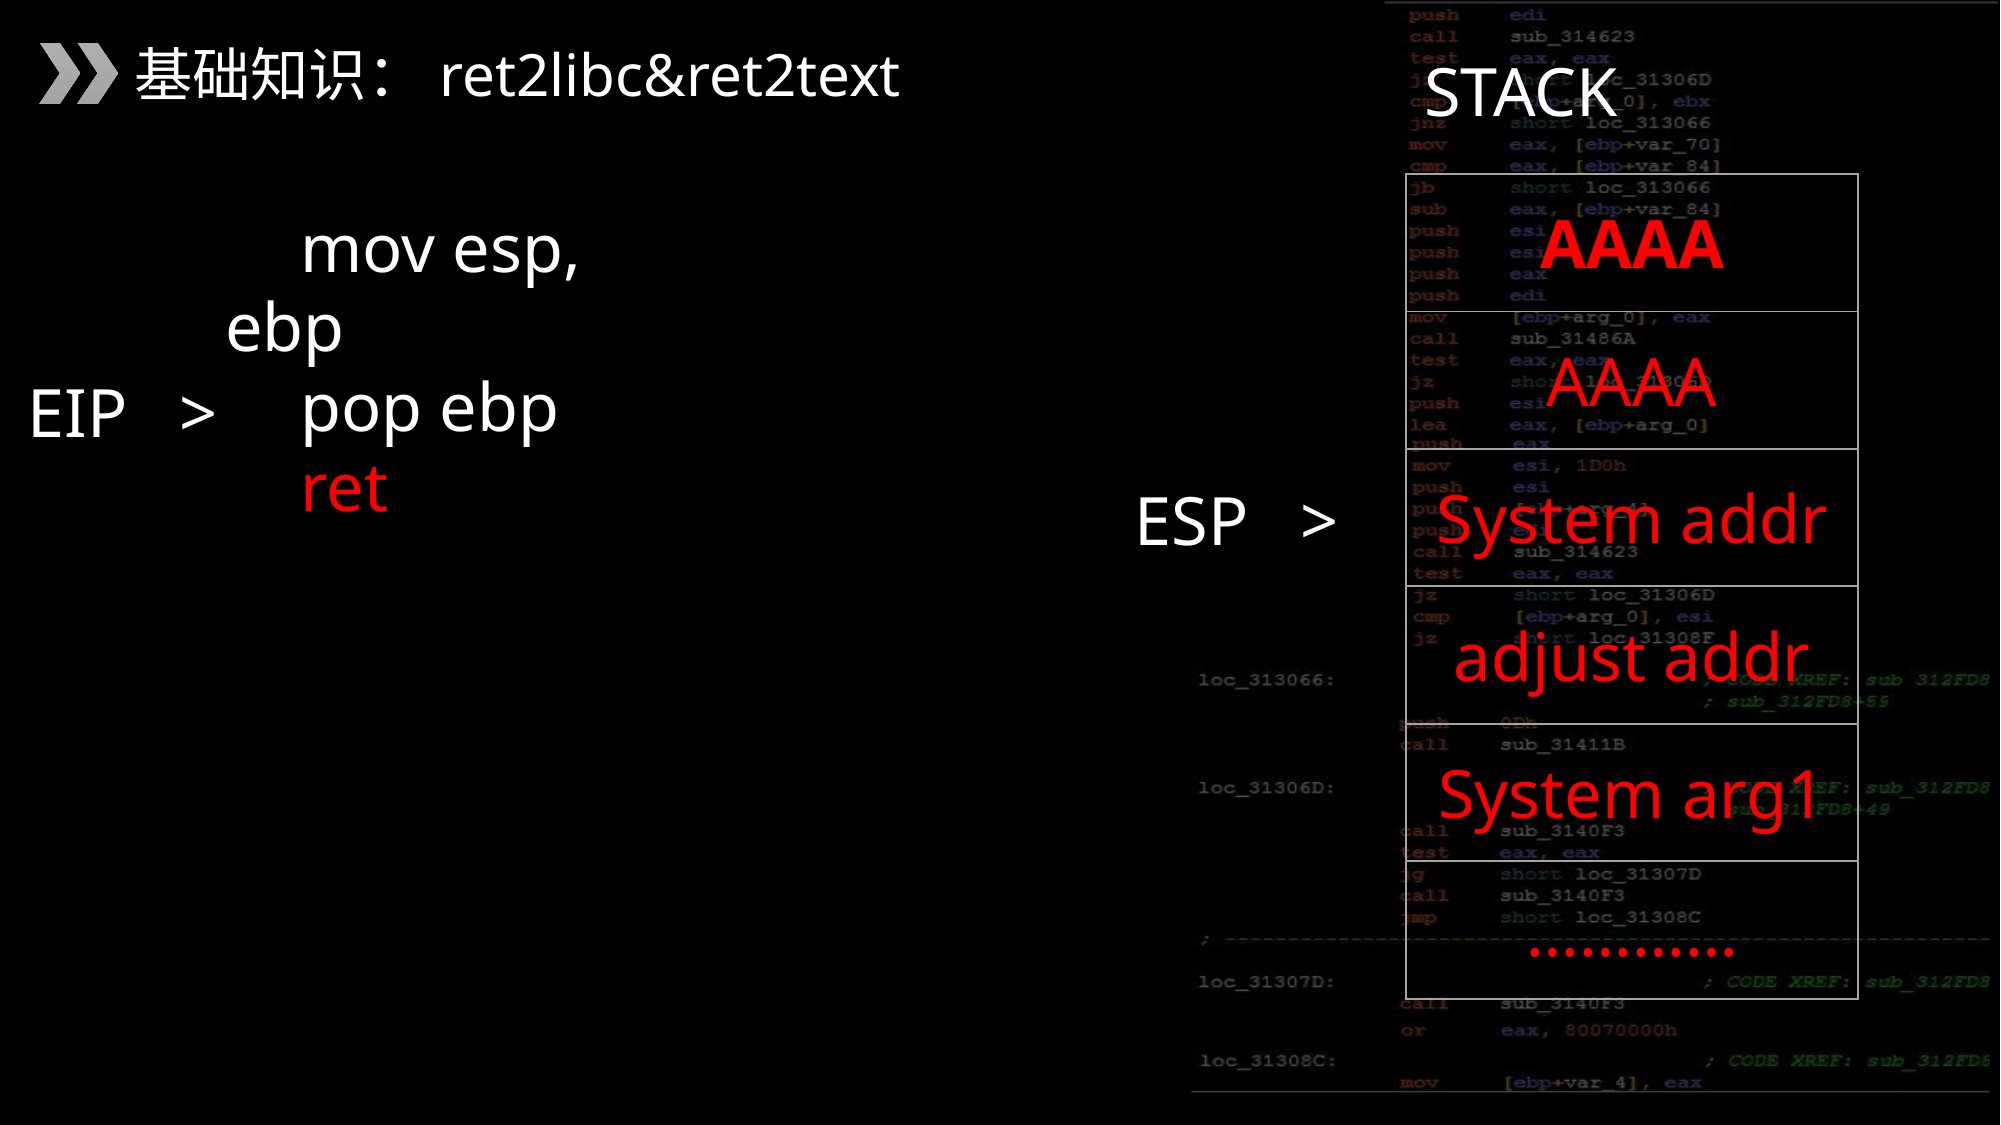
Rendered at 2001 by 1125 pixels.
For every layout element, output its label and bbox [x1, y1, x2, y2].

text_box [39, 42, 119, 104]
picture [0, 0, 2000, 1125]
